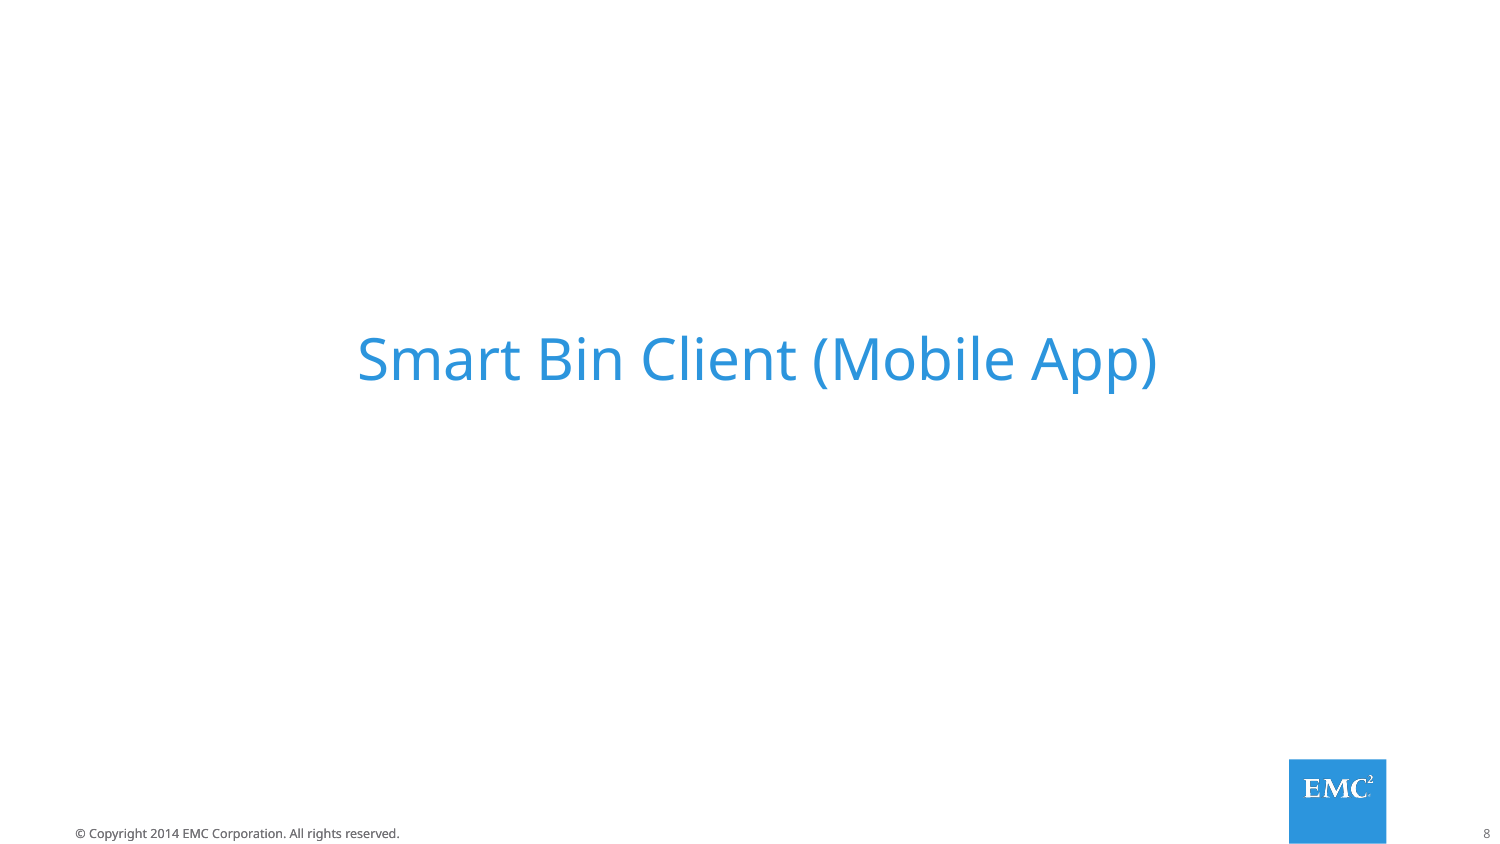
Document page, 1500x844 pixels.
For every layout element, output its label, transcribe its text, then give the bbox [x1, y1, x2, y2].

picture [1303, 775, 1373, 798]
title Smart Bin Client (Mobile App) [17, 321, 1499, 397]
